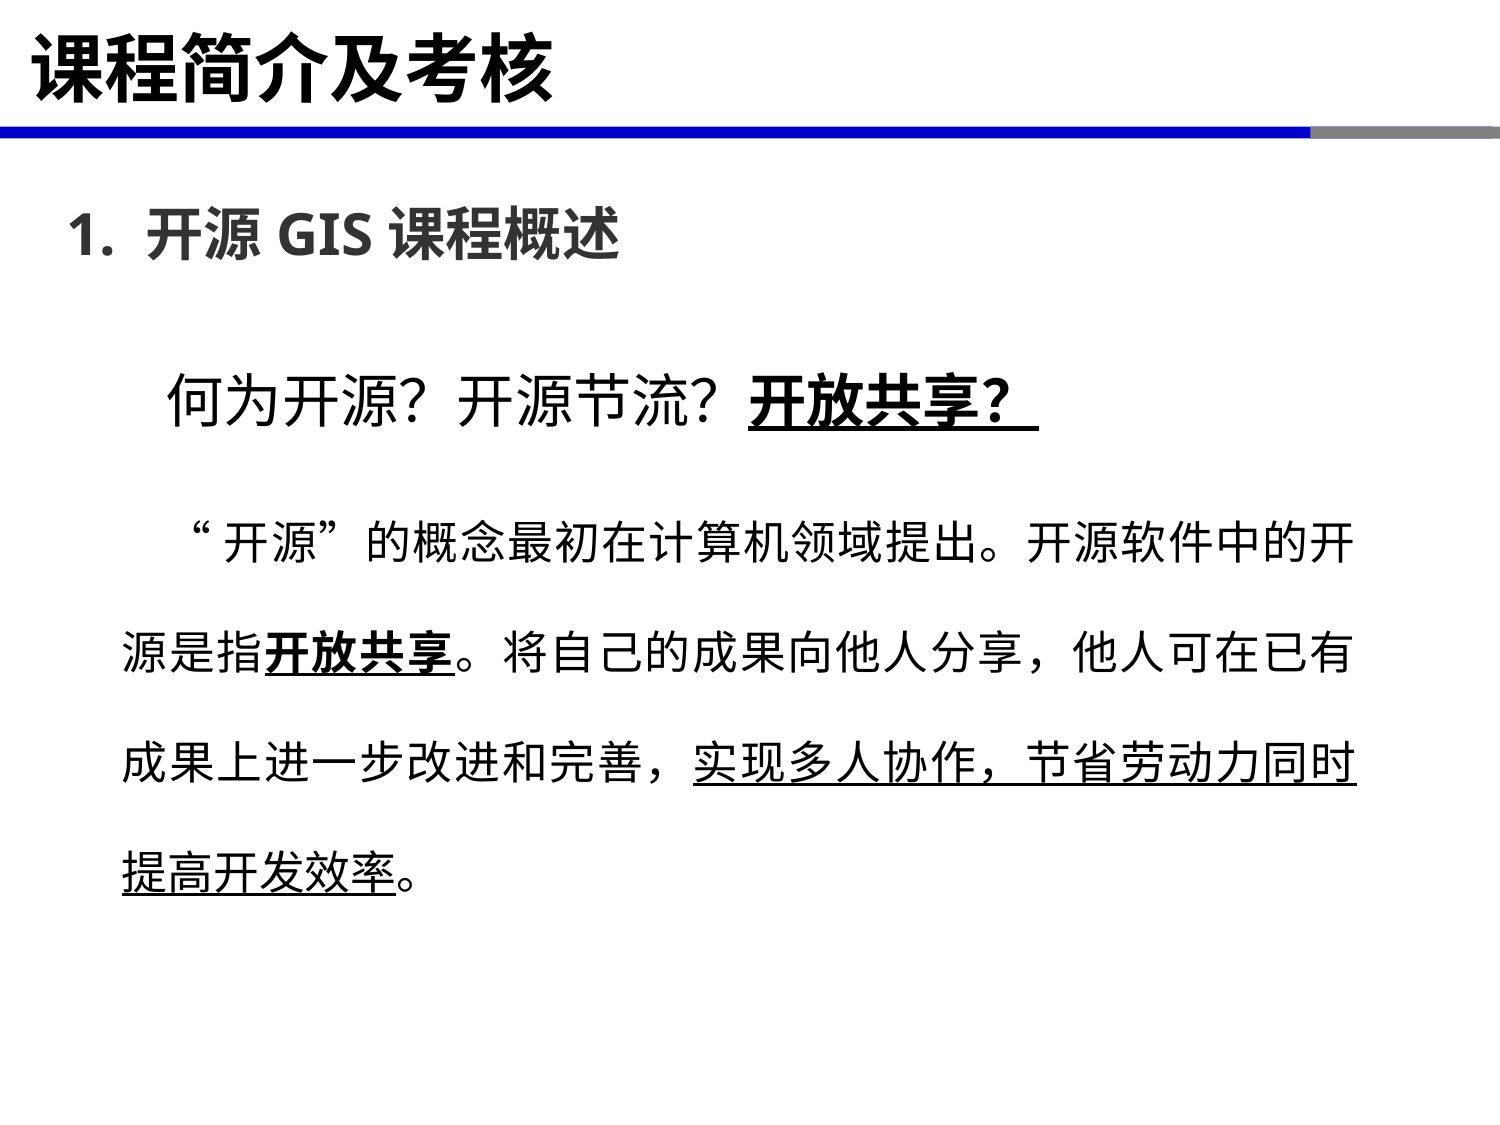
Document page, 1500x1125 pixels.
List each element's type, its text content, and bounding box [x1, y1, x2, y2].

title 课程简介及考核 [0, 1, 1479, 132]
text_box 1. 开源GIS课程概述 [52, 154, 1448, 275]
text_box 何为开源？开源节流？开放共享？ “开源”的概念最初在计算机领域提出。开源软件中的开源是指开放共享。将自己的成果向他人分享，他人可在已有成果上进一步改进和完善，实现多人协作，节省劳动力同时提高开发效率。 [107, 286, 1372, 1041]
